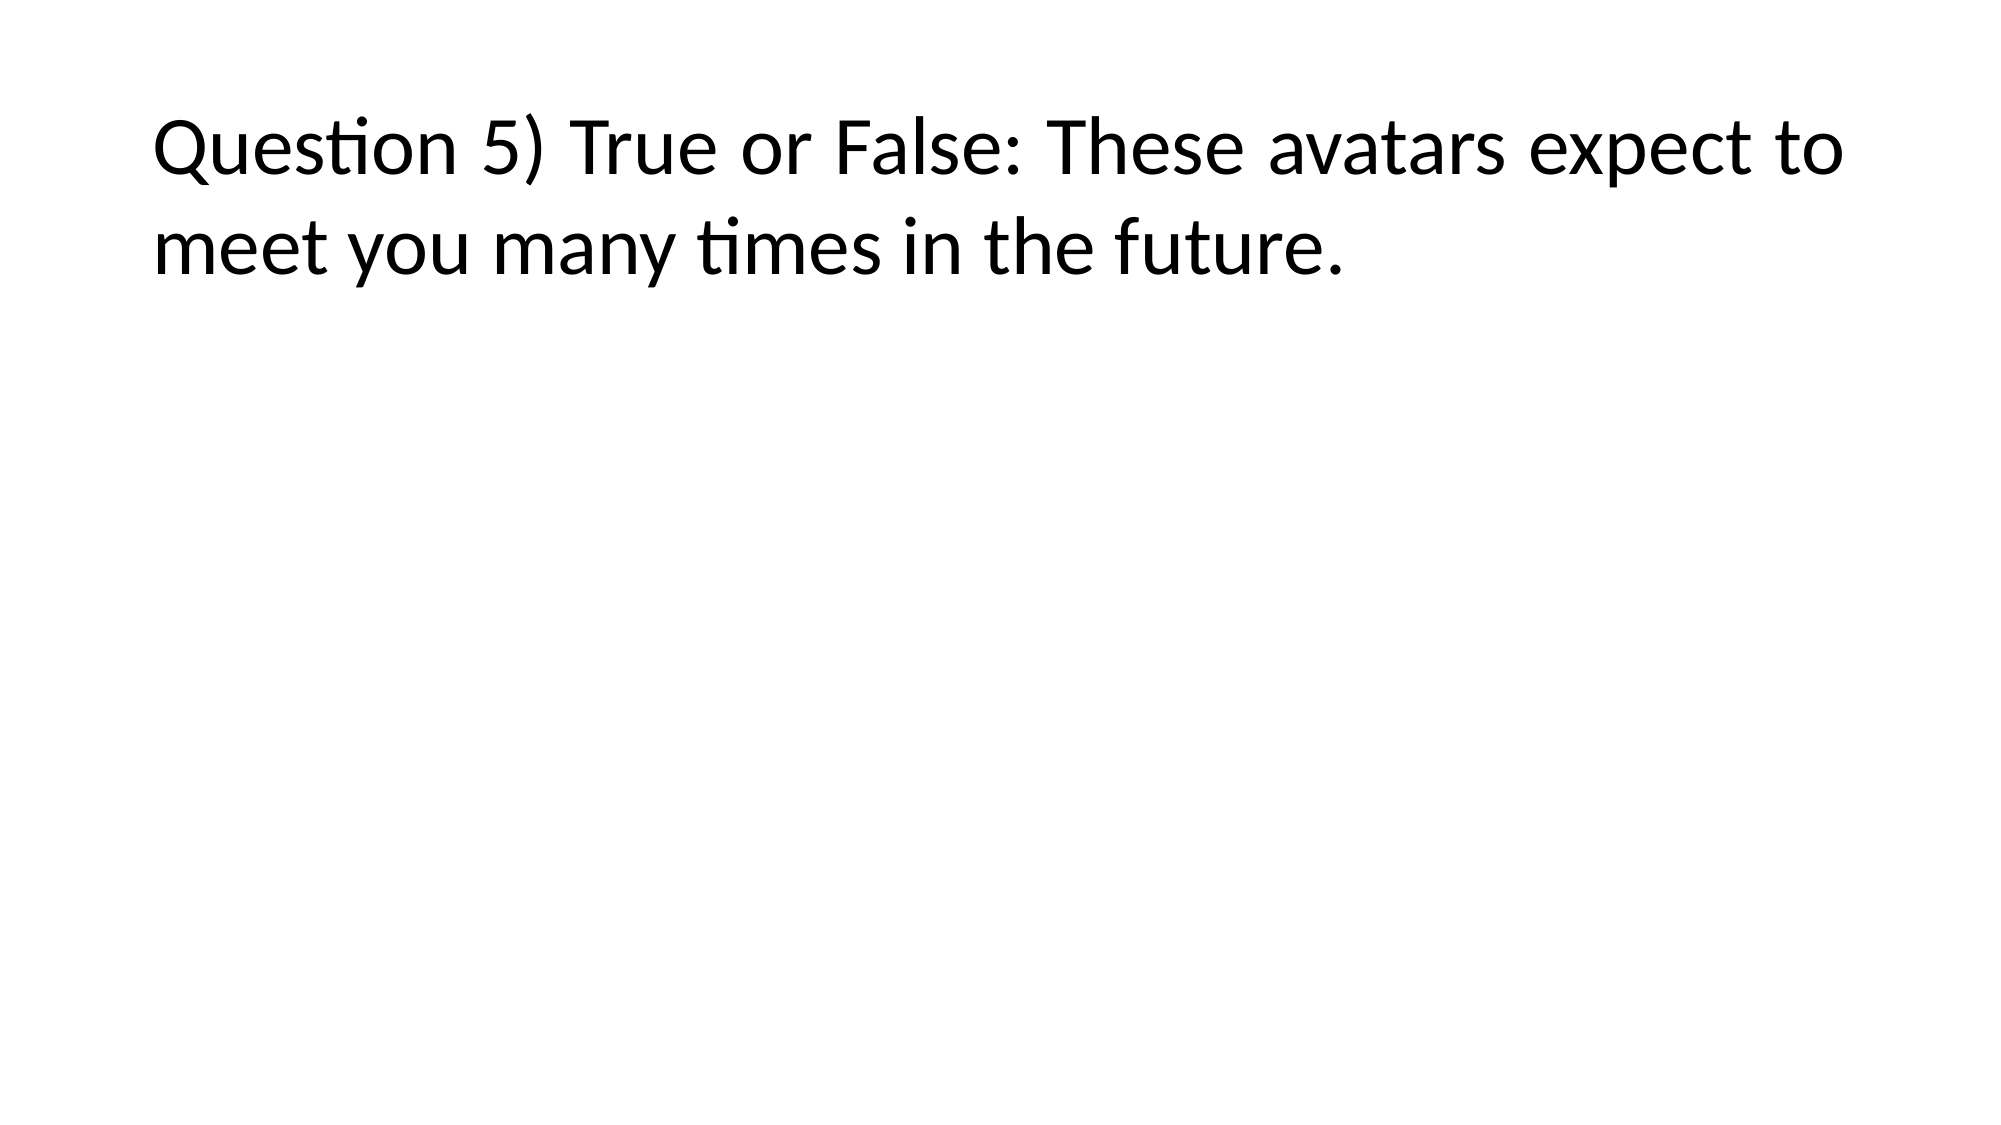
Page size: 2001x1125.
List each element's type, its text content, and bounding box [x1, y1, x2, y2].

list Question 5) True or False: These avatars expect to meet you many times in the future. [137, 84, 1863, 798]
